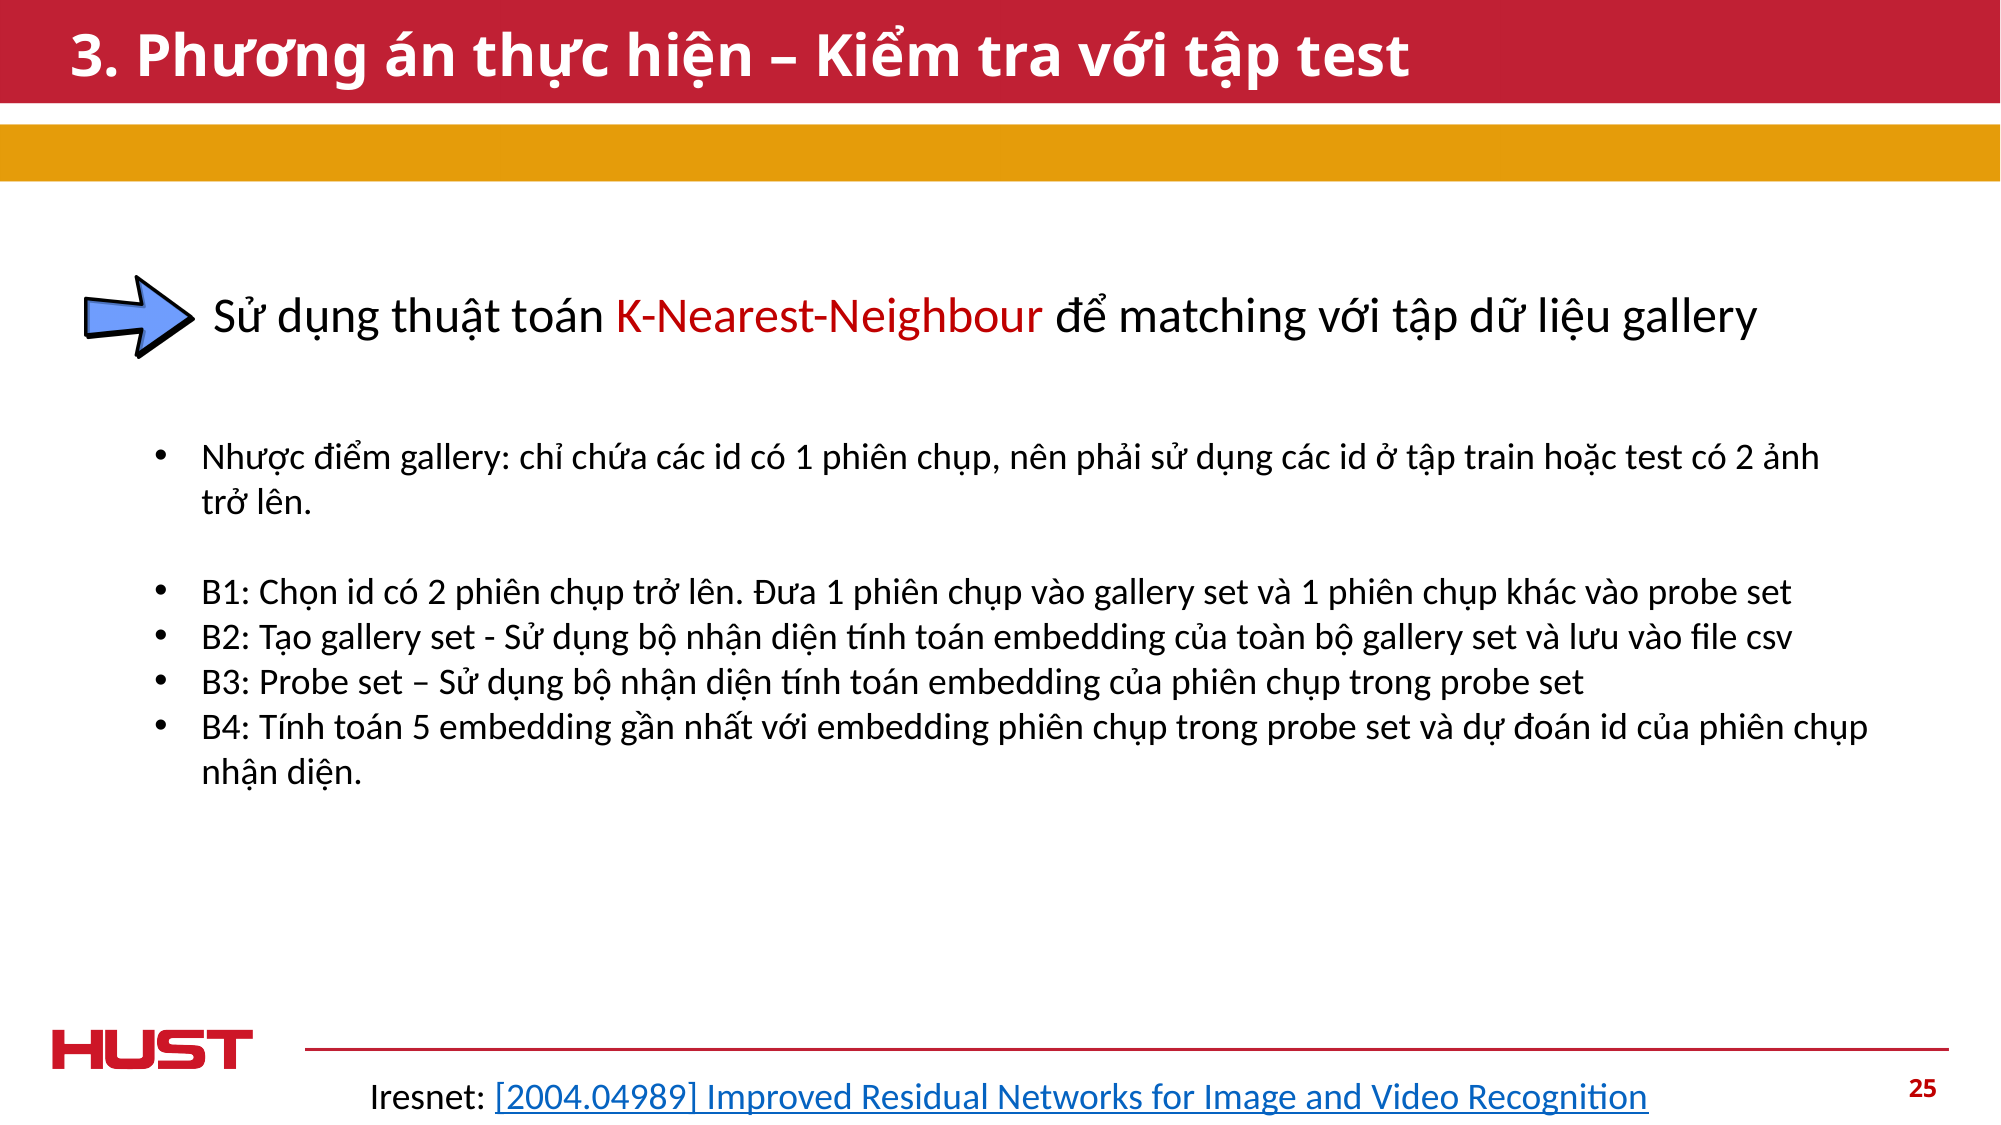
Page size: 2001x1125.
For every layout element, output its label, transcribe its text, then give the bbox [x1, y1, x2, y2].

text_box Iresnet: [2004.04989] Improved Residual Networks for Image and Video Recognition [355, 1064, 1704, 1125]
picture [0, 0, 2001, 1125]
title 3. Phương án thực hiện – Kiểm tra với tập test [55, 18, 1945, 90]
text_box Nhược điểm gallery: chỉ chứa các id có 1 phiên chụp, nên phải sử dụng các id ở tập train hoặc test có 2 ảnh trở lên. B1: Chọn id có 2 phiên chụp trở lên. Đưa 1 phiên chụp vào gallery set và 1 phiên chụp khác vào probe set B2: Tạo gallery set - Sử dụng bộ nhận diện tính toán embedding của toàn bộ gallery set và lưu vào file csv B3: Probe set – Sử dụng bộ nhận diện tính toán embedding của phiên chụp trong probe set B4: Tính toán 5 embedding gần nhất với embedding phiên chụp trong probe set và dự đoán id của phiên chụp nhận diện. [139, 424, 1889, 800]
slide_number 25 [1704, 1065, 1953, 1125]
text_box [84, 275, 1974, 359]
